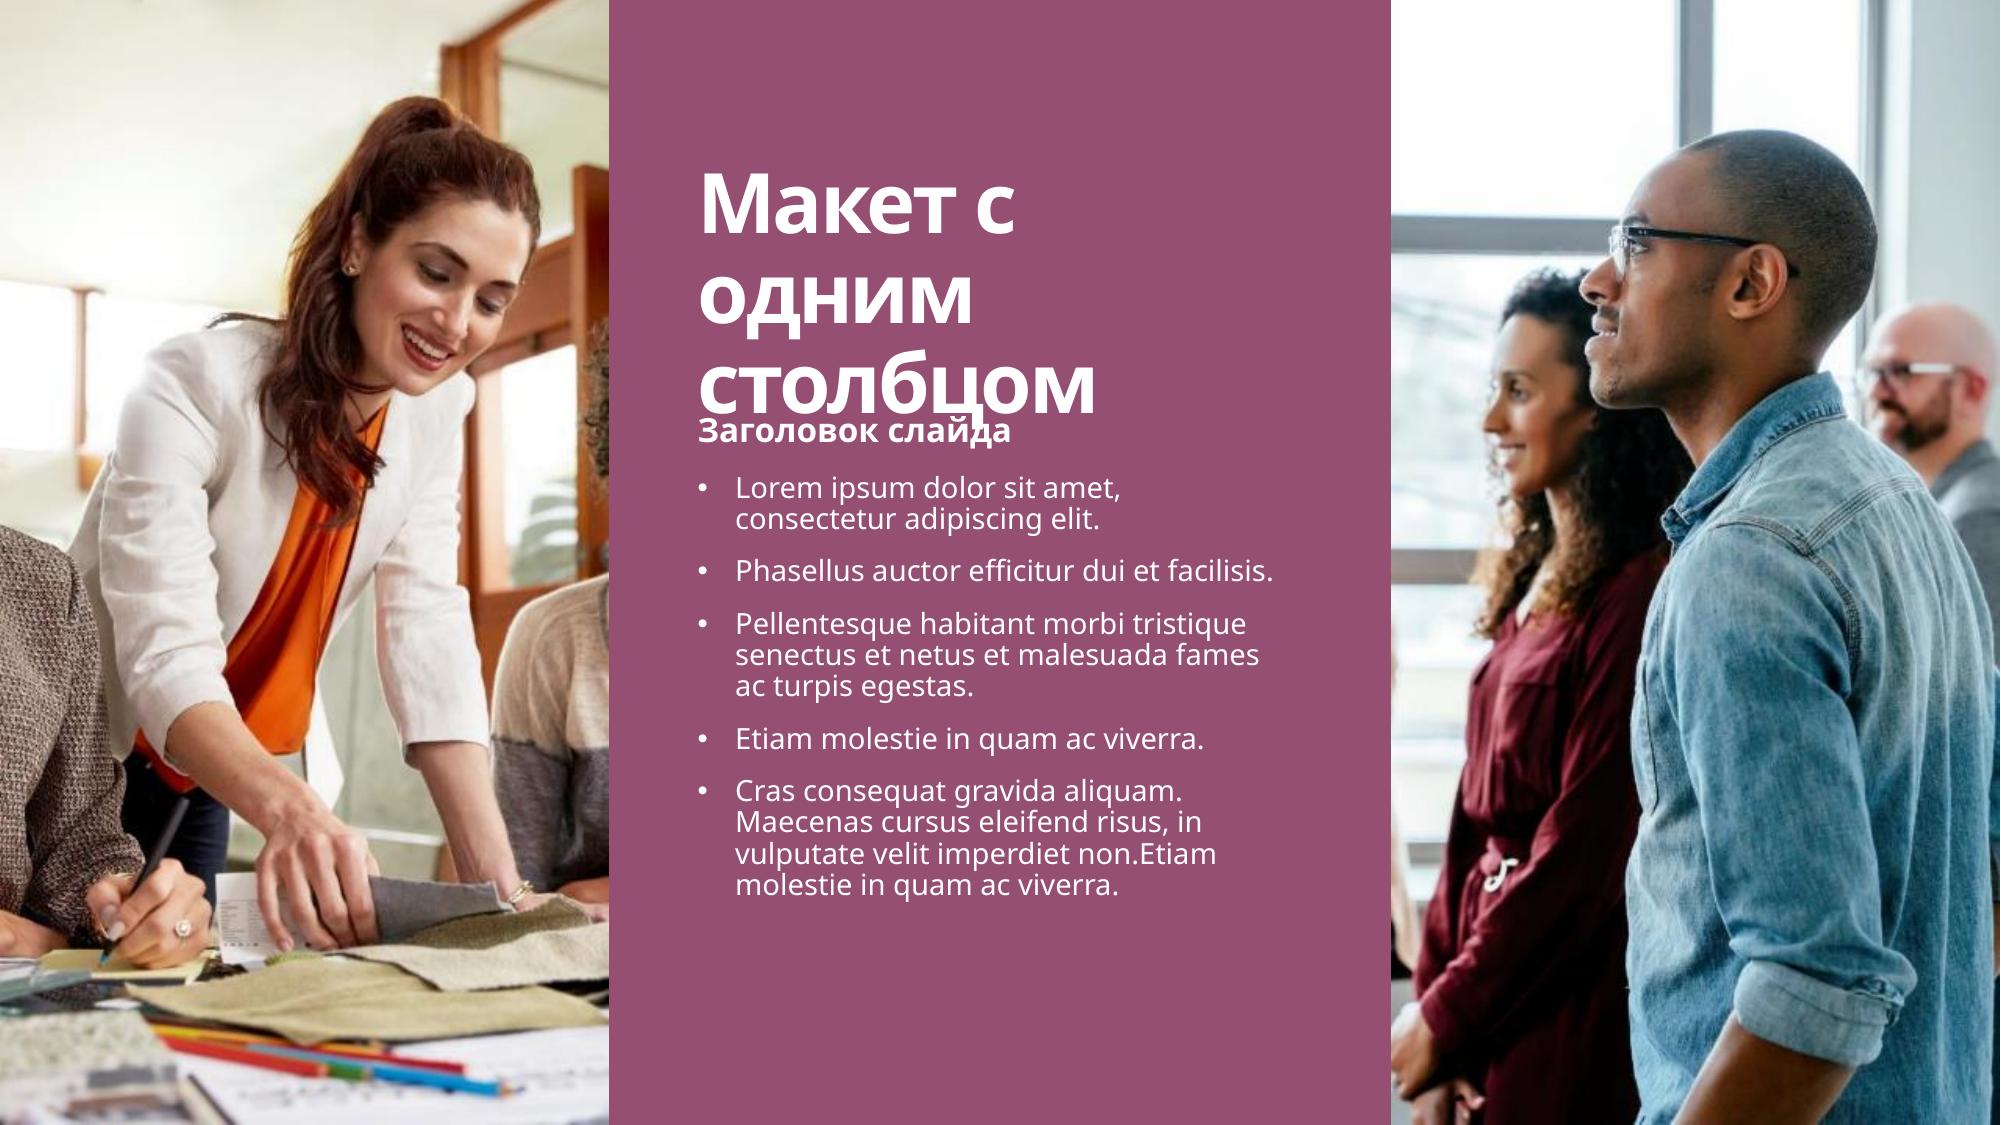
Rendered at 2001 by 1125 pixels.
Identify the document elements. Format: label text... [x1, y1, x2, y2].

list Заголовок слайда [697, 394, 1303, 458]
list Lorem ipsum dolor sit amet, consectetur adipiscing elit. Phasellus auctor efficitur dui et facilisis. Pellentesque habitant morbi tristique senectus et netus et malesuada fames ac turpis egestas. Etiam molestie in quam ac viverra. Cras consequat gravida aliquam. Maecenas cursus eleifend risus, in vulputate velit imperdiet non.Etiam molestie in quam ac viverra. [697, 461, 1303, 961]
picture [0, 0, 609, 1125]
picture [1391, 0, 2000, 1125]
title Макет с одним столбцом [697, 153, 1303, 394]
